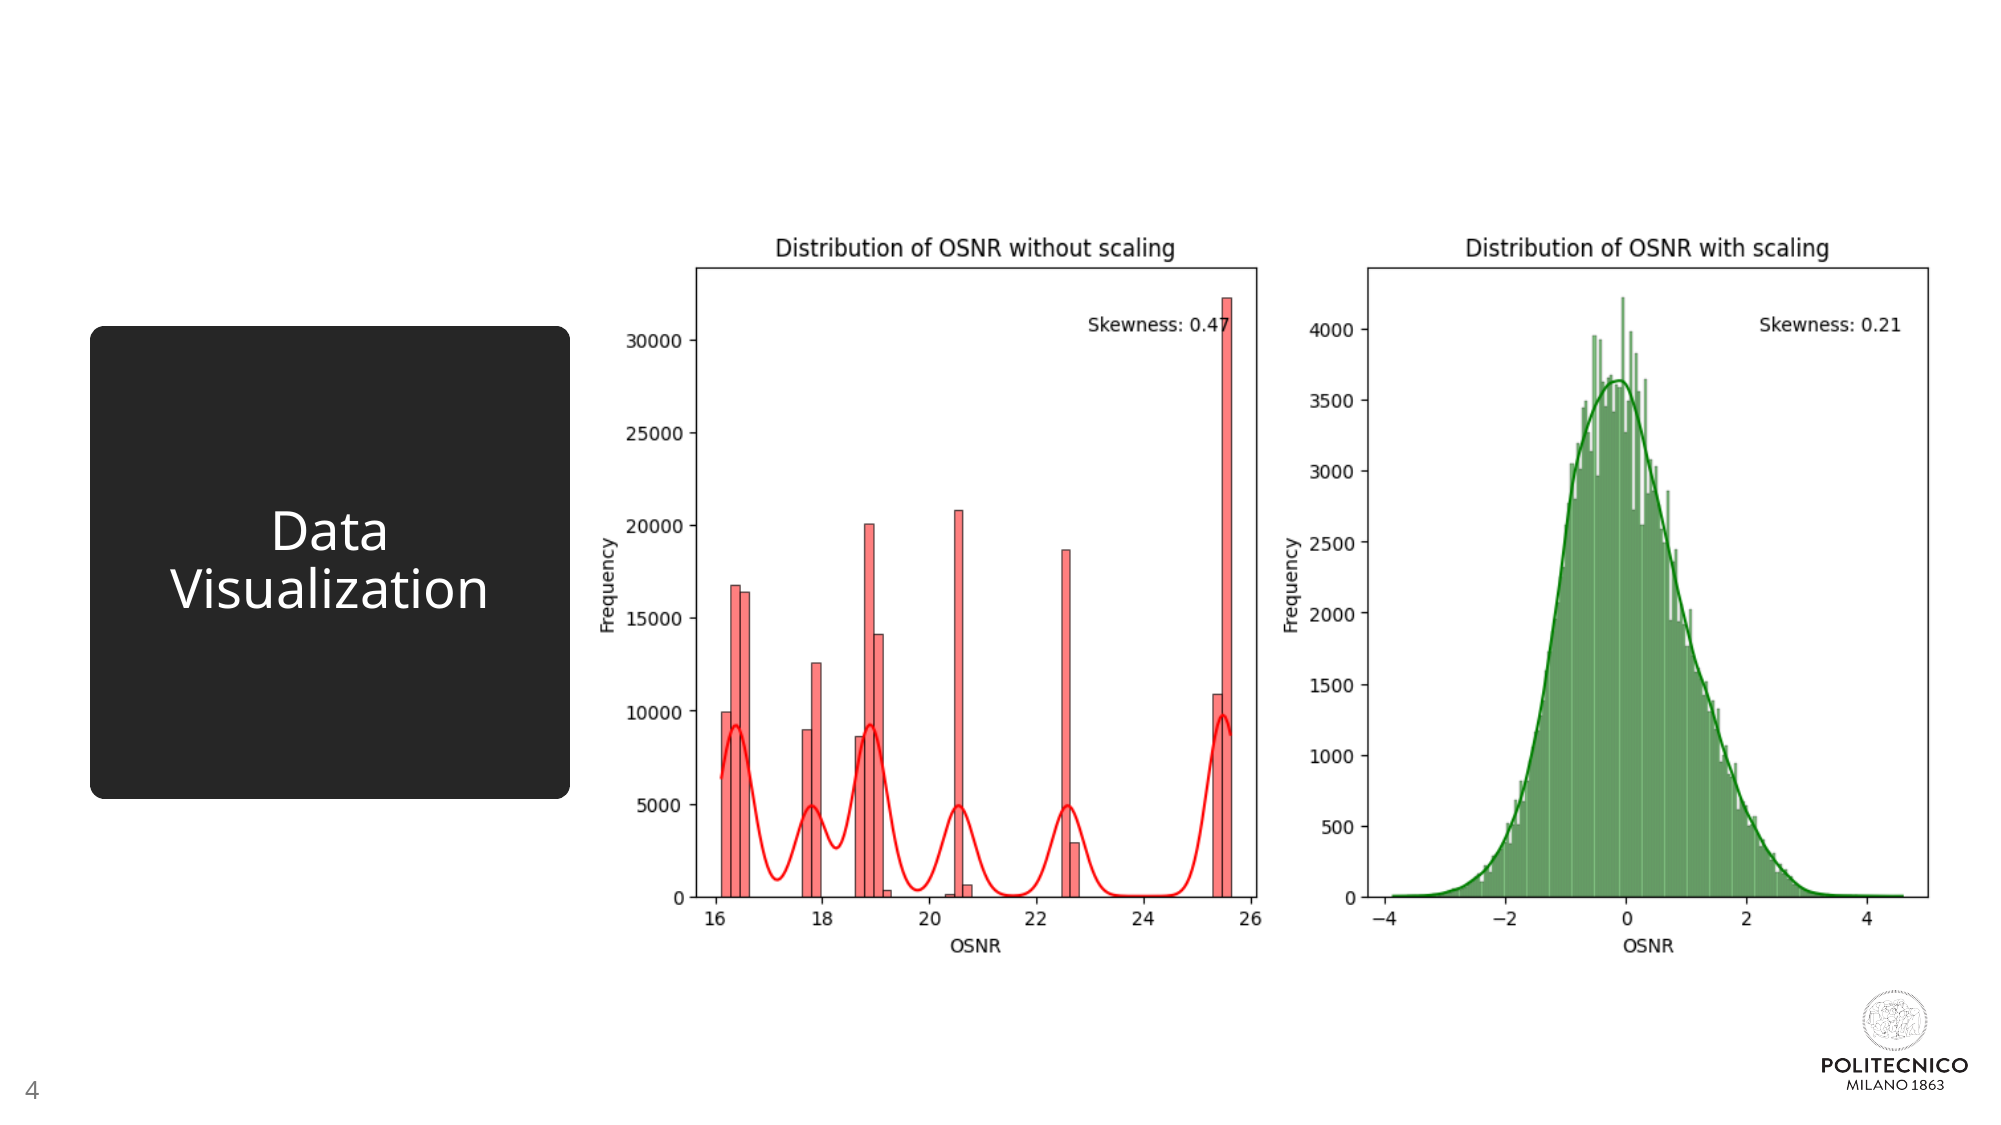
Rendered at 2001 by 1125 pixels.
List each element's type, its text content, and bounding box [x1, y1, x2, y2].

title Data Visualization [104, 339, 557, 785]
footer 4 [0, 1059, 370, 1120]
picture [1821, 990, 1969, 1090]
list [586, 223, 1941, 970]
